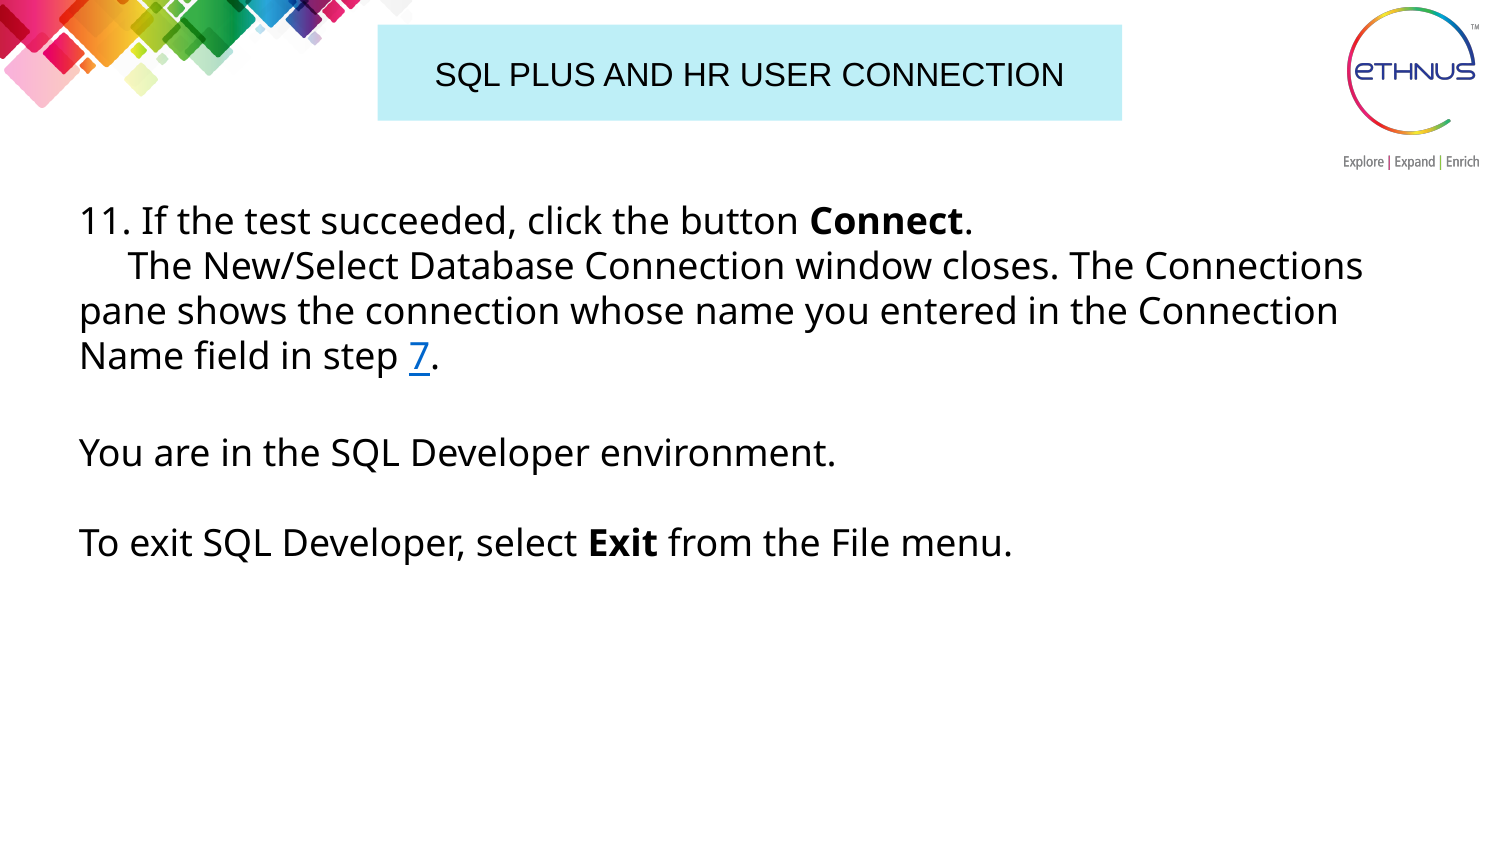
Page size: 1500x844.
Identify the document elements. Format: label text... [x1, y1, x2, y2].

text_box 11. If the test succeeded, click the button Connect. The New/Select Database Connection window closes. The Connections pane shows the connection whose name you entered in the Connection Name field in step 7. You are in the SQL Developer environment. To exit SQL Developer, select Exit from the File menu. [63, 190, 1444, 661]
picture [0, 0, 413, 108]
picture [1344, 7, 1479, 170]
title SQL PLUS AND HR USER CONNECTION [377, 24, 1123, 121]
